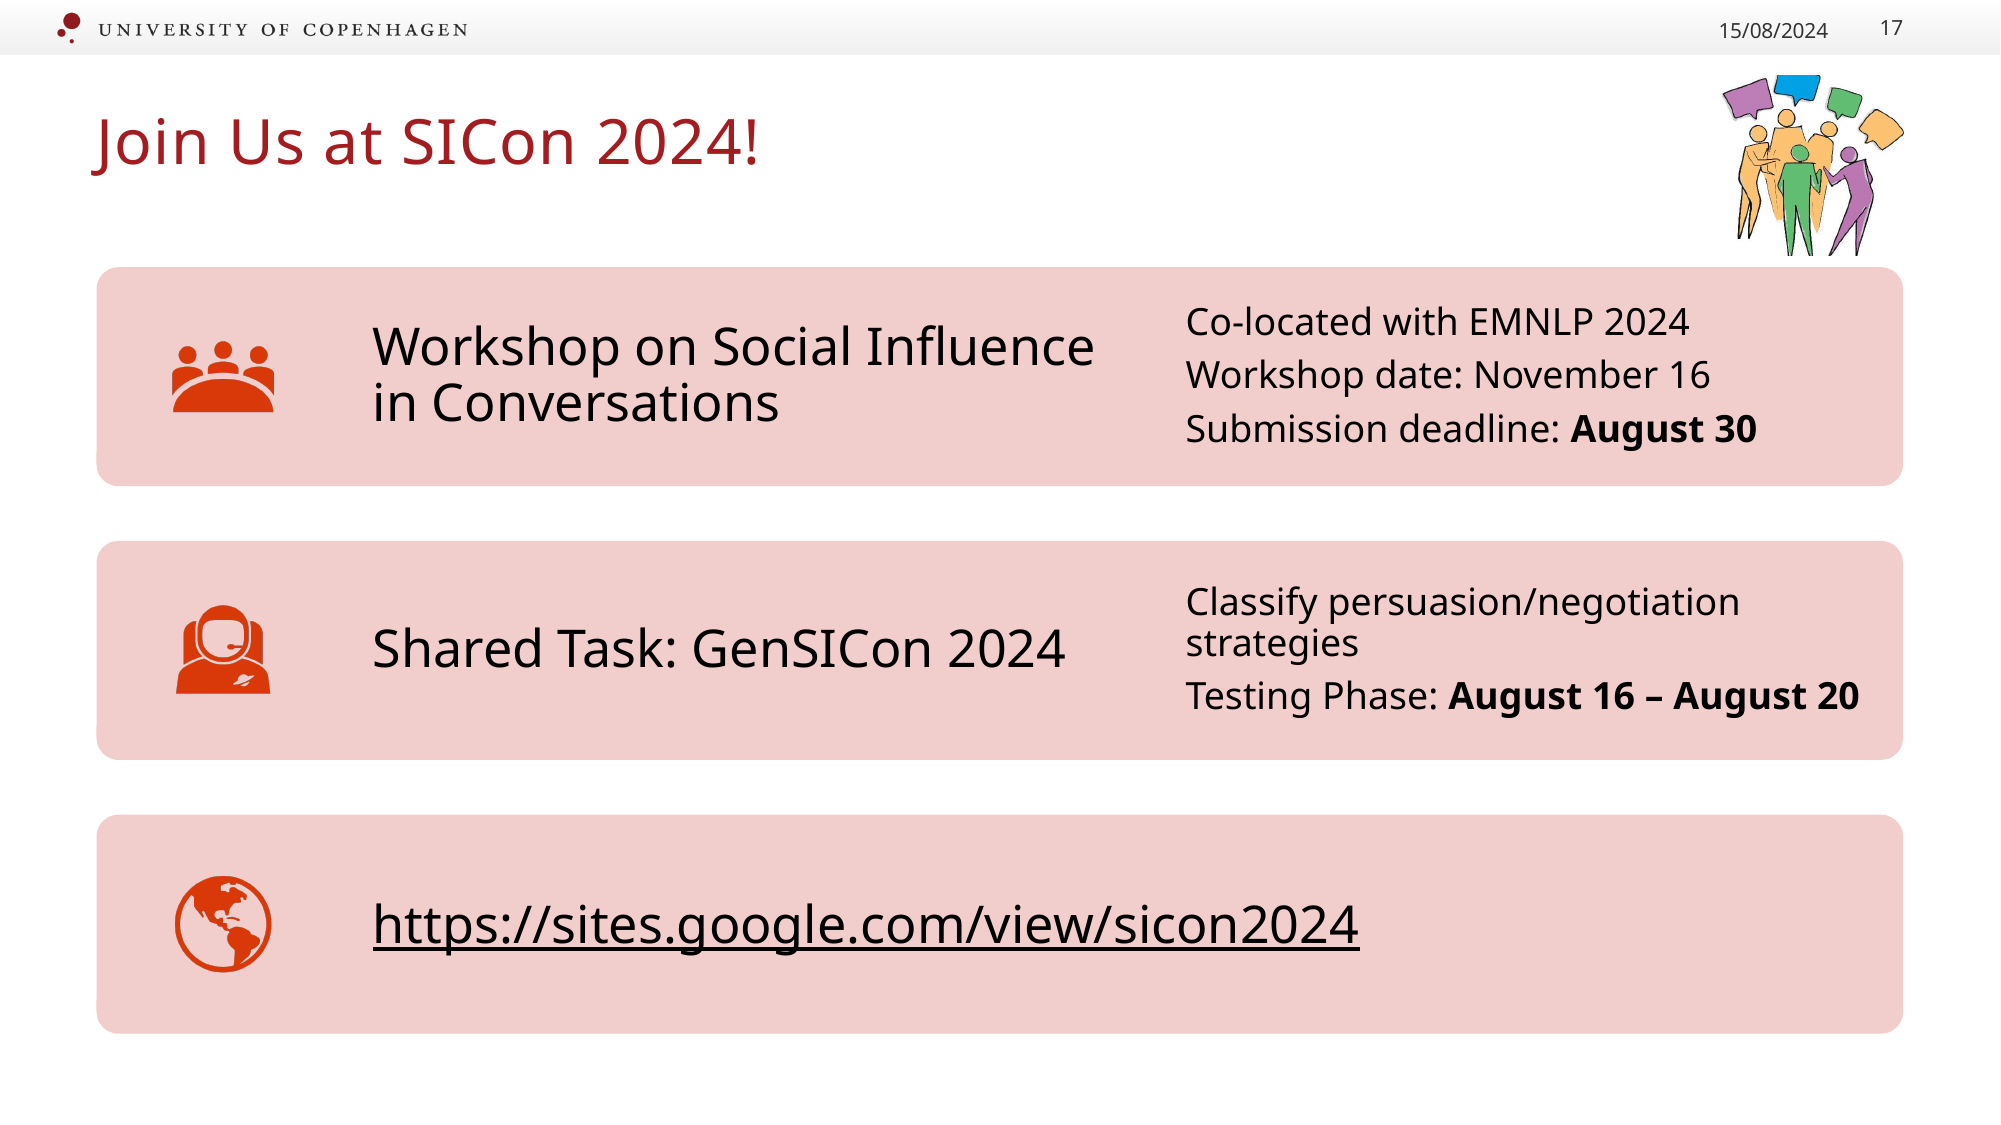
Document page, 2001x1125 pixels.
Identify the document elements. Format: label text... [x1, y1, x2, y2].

slide_number 17 [1840, 14, 1904, 43]
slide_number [1694, 14, 1829, 43]
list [96, 267, 1904, 1034]
title Join Us at SICon 2024! [96, 101, 1722, 244]
picture [92, 15, 475, 42]
picture [1722, 75, 1904, 256]
